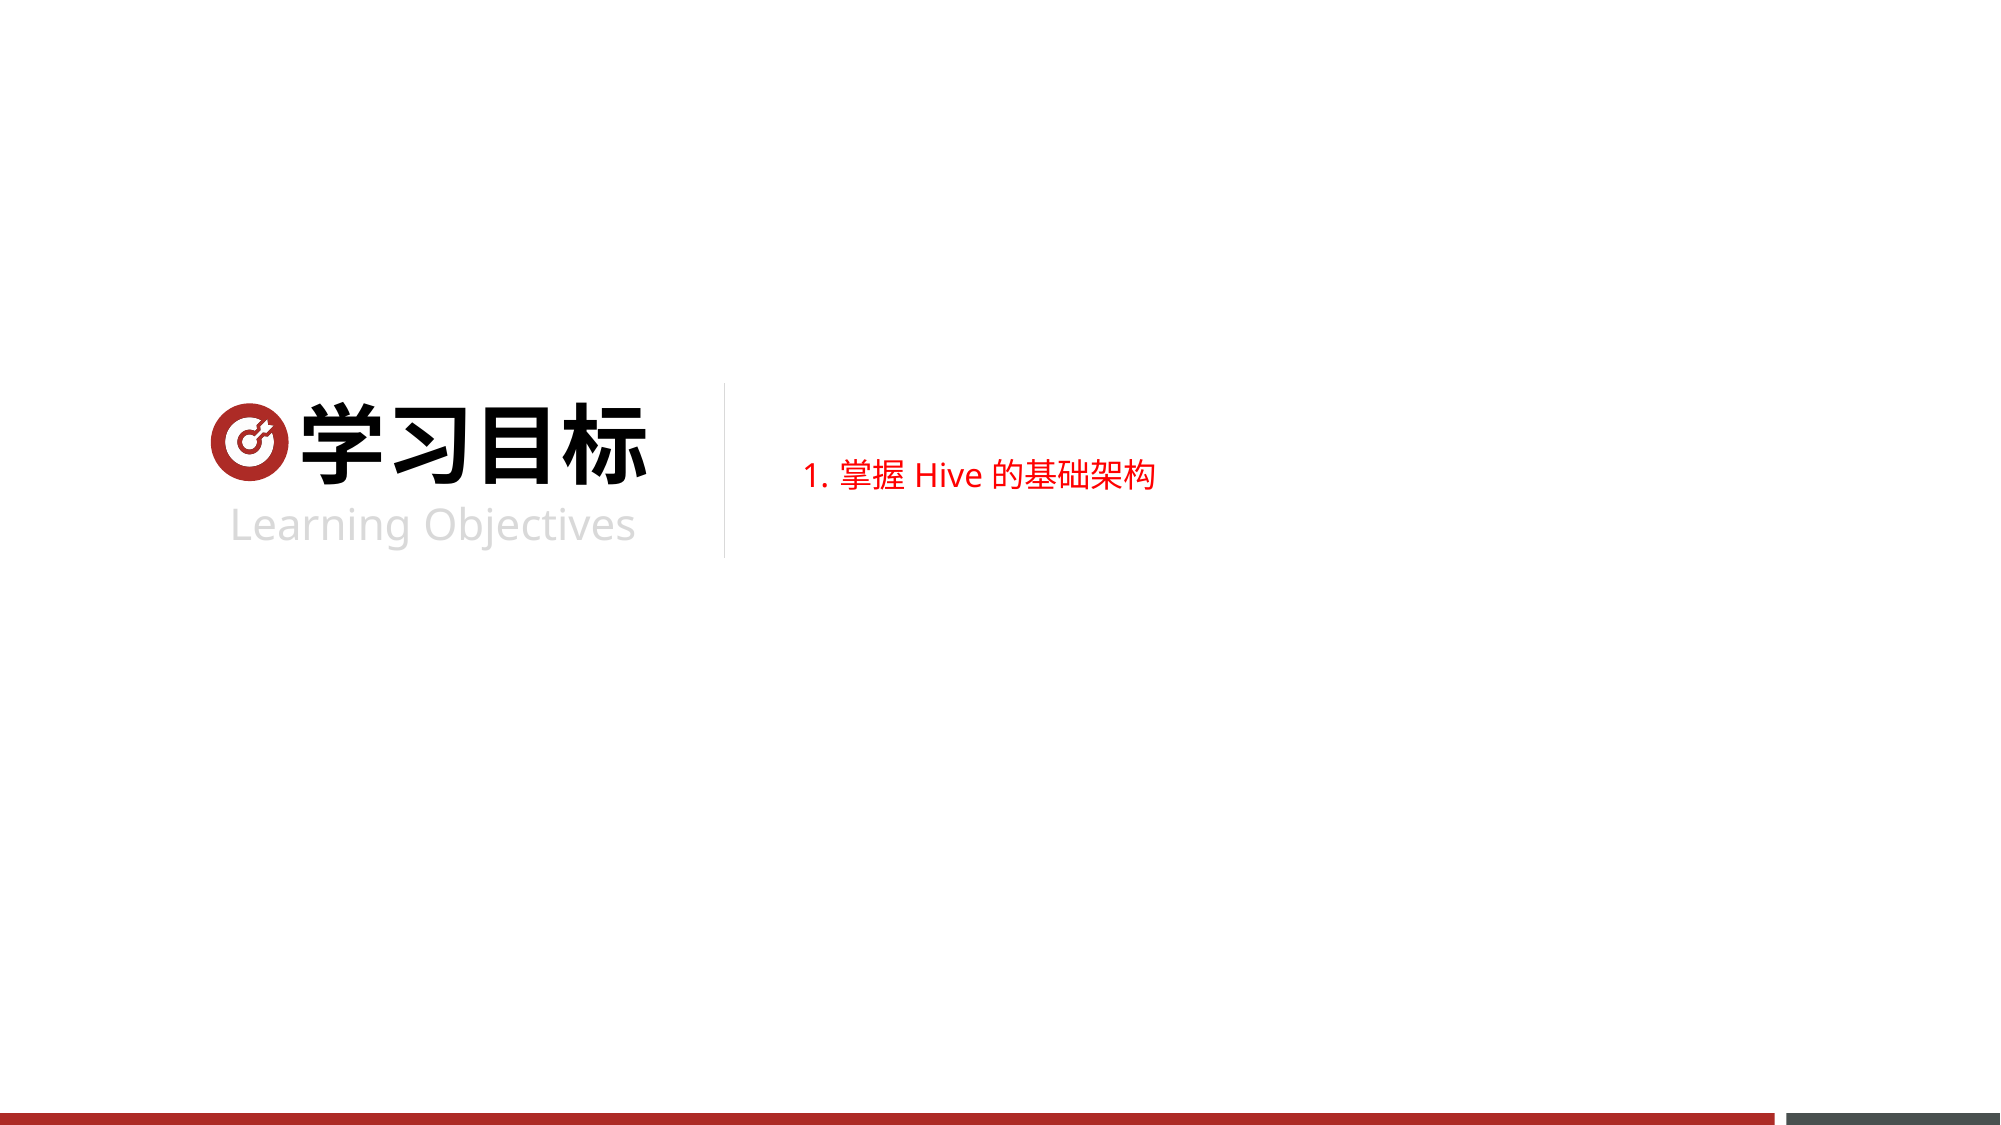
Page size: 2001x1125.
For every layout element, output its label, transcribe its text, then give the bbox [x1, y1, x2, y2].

picture [216, 408, 283, 476]
list 掌握Hive的基础架构 [787, 66, 1821, 842]
